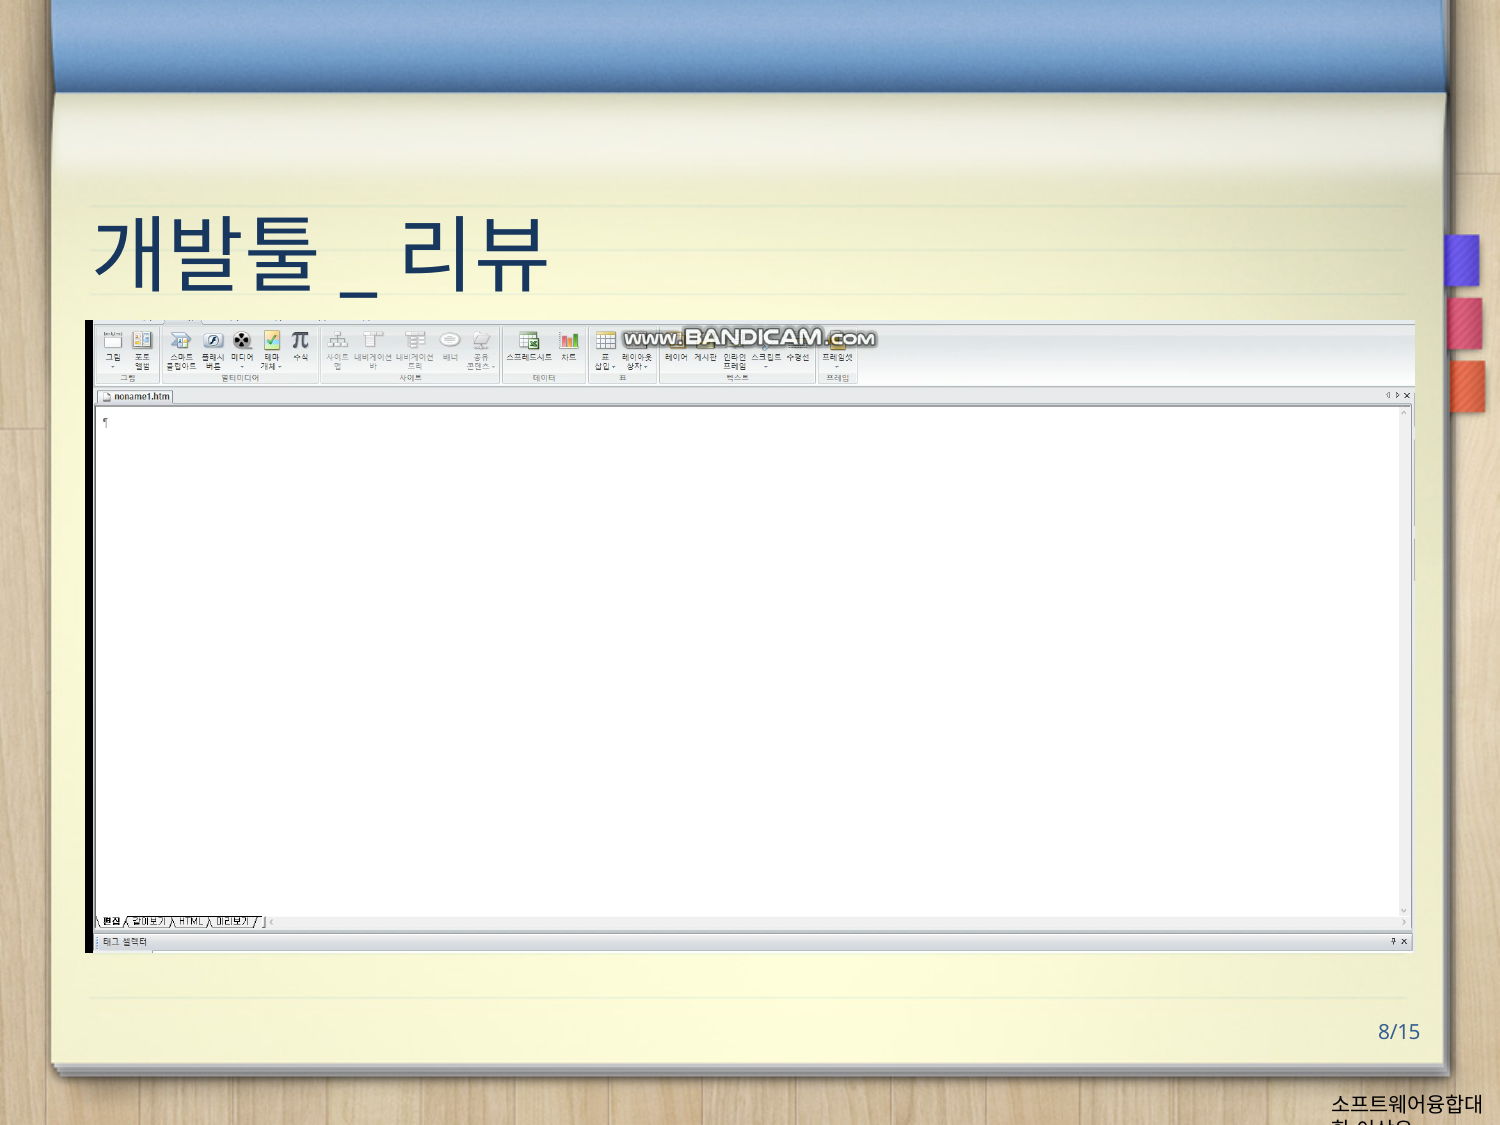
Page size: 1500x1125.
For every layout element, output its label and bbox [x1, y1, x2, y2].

text_box [84, 318, 1416, 954]
picture [0, 0, 1500, 1125]
